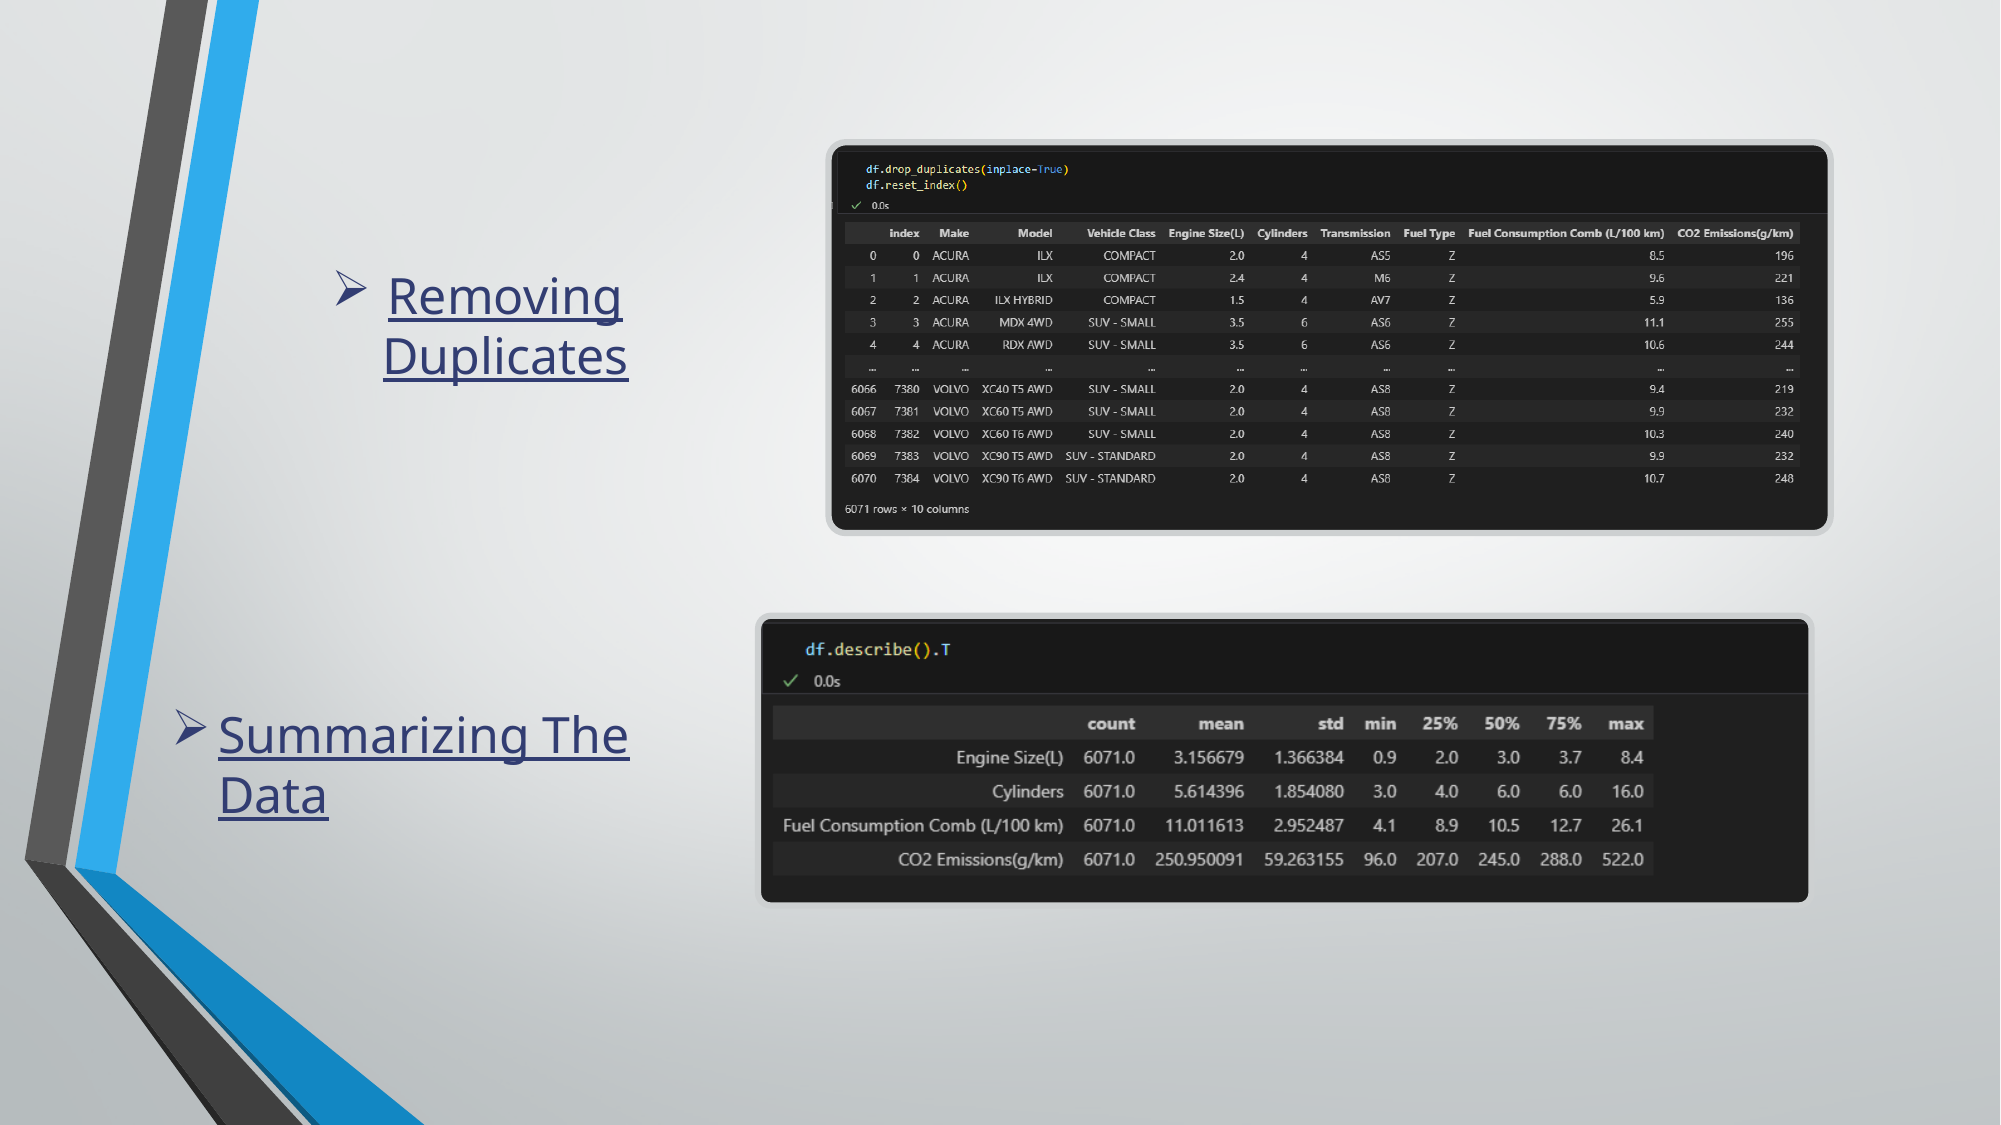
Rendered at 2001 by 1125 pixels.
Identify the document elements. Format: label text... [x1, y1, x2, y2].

picture [757, 615, 1812, 906]
title Removing Duplicates [197, 248, 759, 400]
text_box Summarizing The Data [156, 695, 718, 831]
picture [828, 141, 1831, 534]
